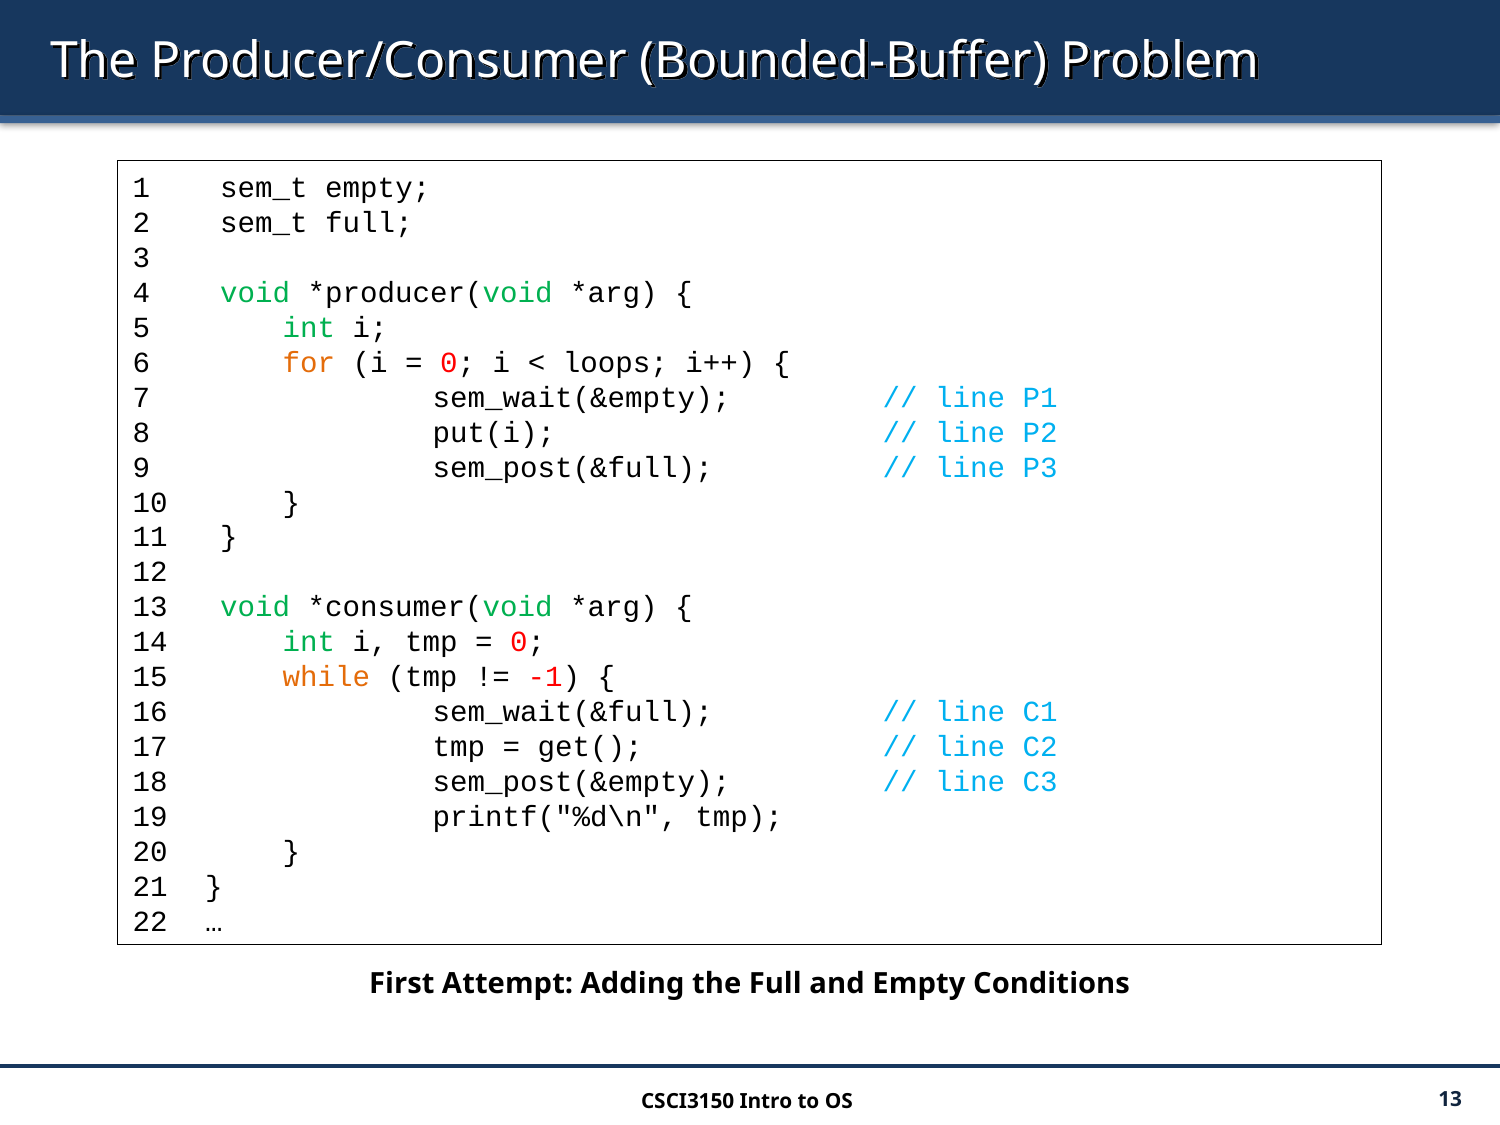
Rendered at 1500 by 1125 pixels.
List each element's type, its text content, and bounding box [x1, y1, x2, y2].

footer CSCI3150 Intro to OS [497, 1079, 997, 1117]
text_box 1 sem_t empty; 2 sem_t full; 3 4 void *producer(void *arg) { 5 int i; 6 for (i = 0; i < loops; i++) { 7 sem_wait(&empty); // line P1 8 put(i); // line P2 9 sem_post(&full); // line P3 10 } 11 } 12 13 void *consumer(void *arg) { 14 int i, tmp = 0; 15 while (tmp != -1) { 16 sem_wait(&full); // line C1 17 tmp = get(); // line C2 18 sem_post(&empty); // line C3 19 printf("%d\n", tmp); 20 } } … [117, 160, 1382, 945]
slide_number 13 [1306, 1081, 1483, 1118]
text_box First Attempt: Adding the Full and Empty Conditions [312, 956, 1187, 1007]
title The Producer/Consumer (Bounded-Buffer) Problem [34, 8, 1477, 106]
